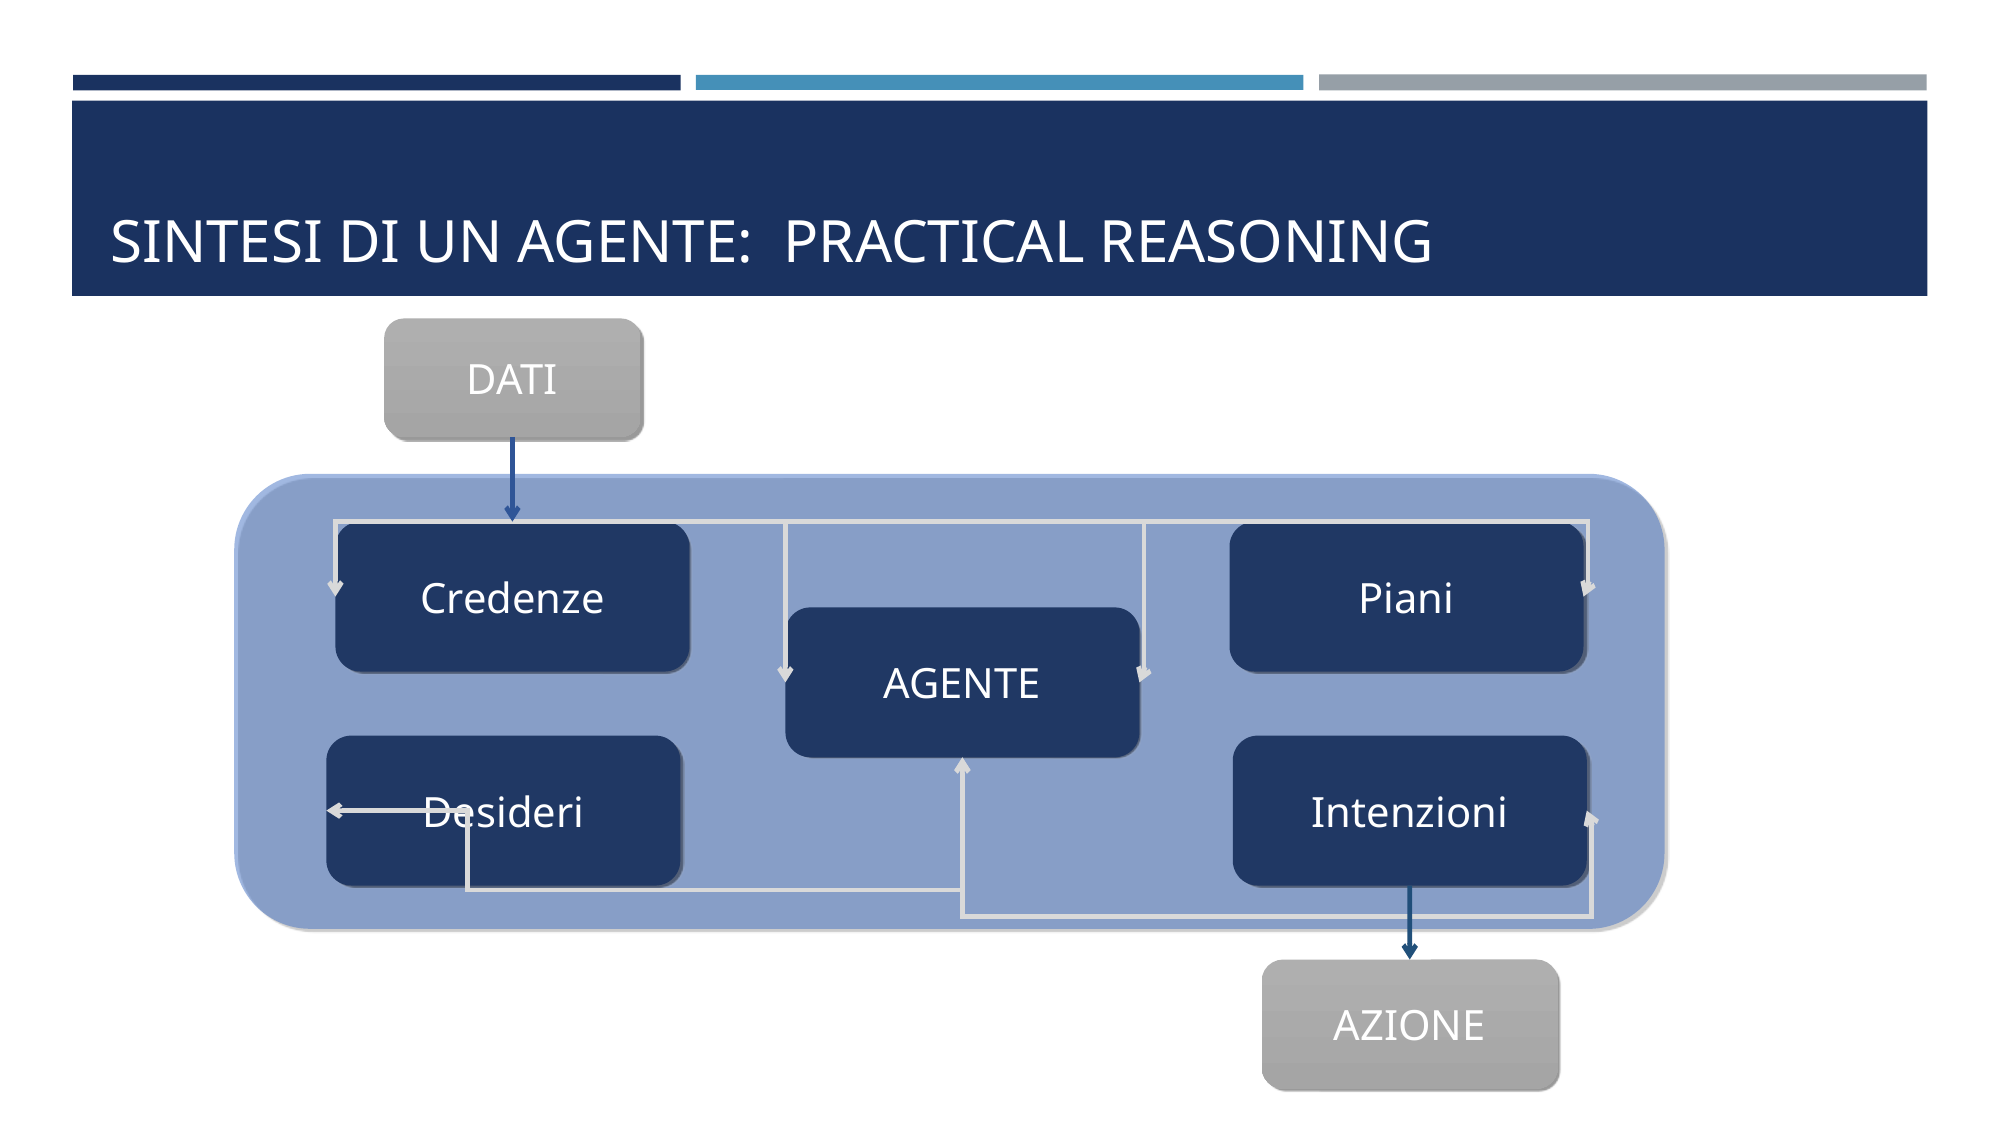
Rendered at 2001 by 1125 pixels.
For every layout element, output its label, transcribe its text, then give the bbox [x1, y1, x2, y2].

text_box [234, 318, 1665, 1089]
title Sintesi di un agente: Practical reasoning [95, 115, 1905, 282]
